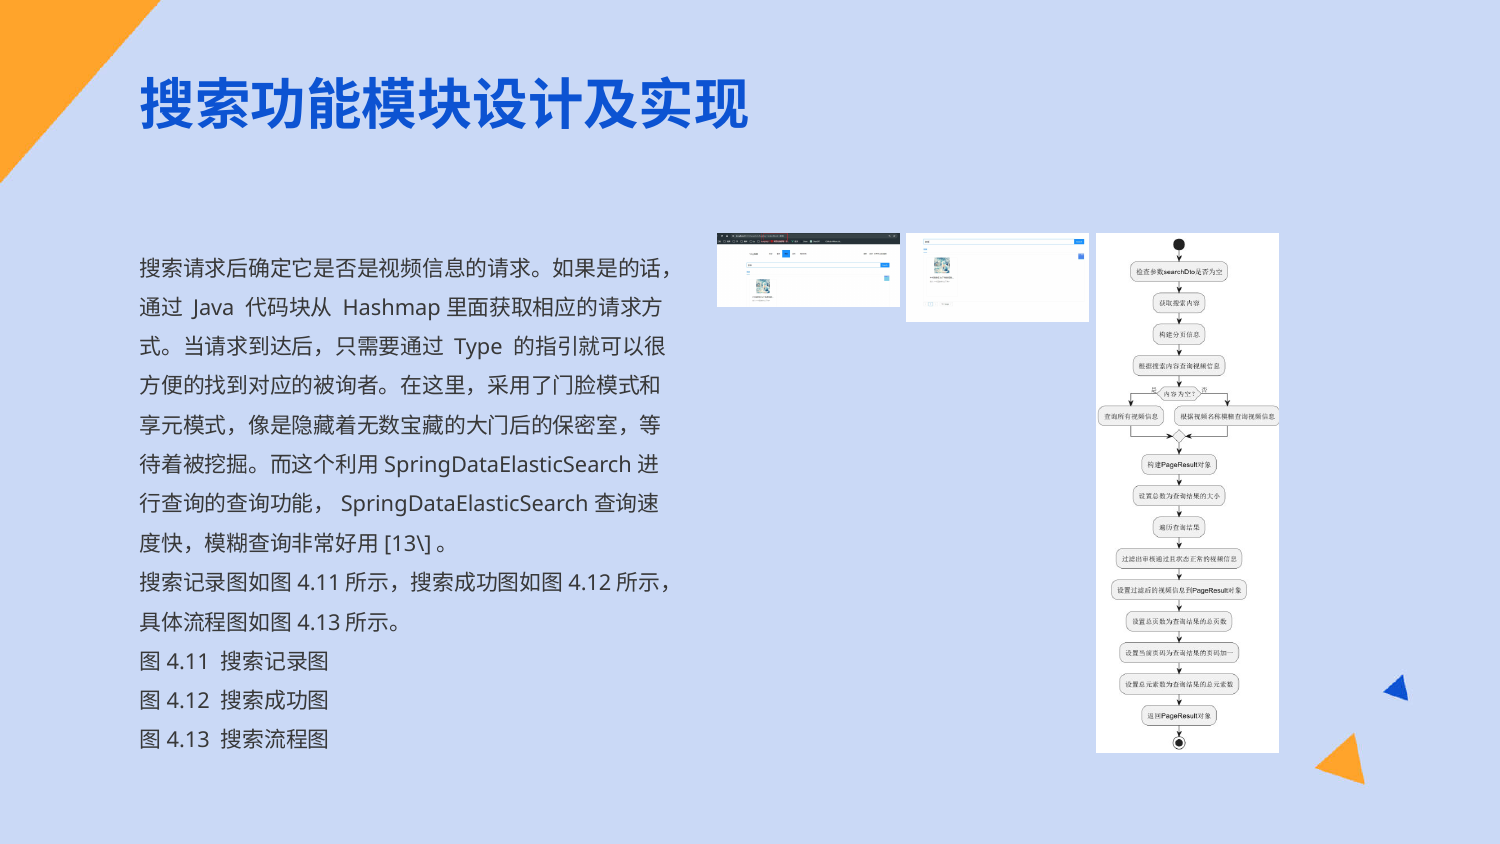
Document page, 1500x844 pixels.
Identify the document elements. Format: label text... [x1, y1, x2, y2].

text_box 搜索功能模块设计及实现 [125, 57, 1406, 148]
picture [0, 0, 1500, 844]
text_box 搜索请求后确定它是否是视频信息的请求。如果是的话，通过 Java 代码块从 Hashmap里面获取相应的请求方式。当请求到达后，只需要通过 Type 的指引就可以很方便的找到对应的被询者。在这里，采用了门脸模式和享元模式，像是隐藏着无数宝藏的大门后的保密室，等待着被挖掘。而这个利用SpringDataElasticSearch进行查询的查询功能，SpringDataElasticSearch查询速度快，模糊查询非常好用[13\]。 搜索记录图如图4.11所示，搜索成功图如图4.12所示，具体流程图如图4.13所示。 图4.11 搜索记录图 图4.12 搜索成功图 图4.13 搜索流程图 [125, 233, 694, 800]
